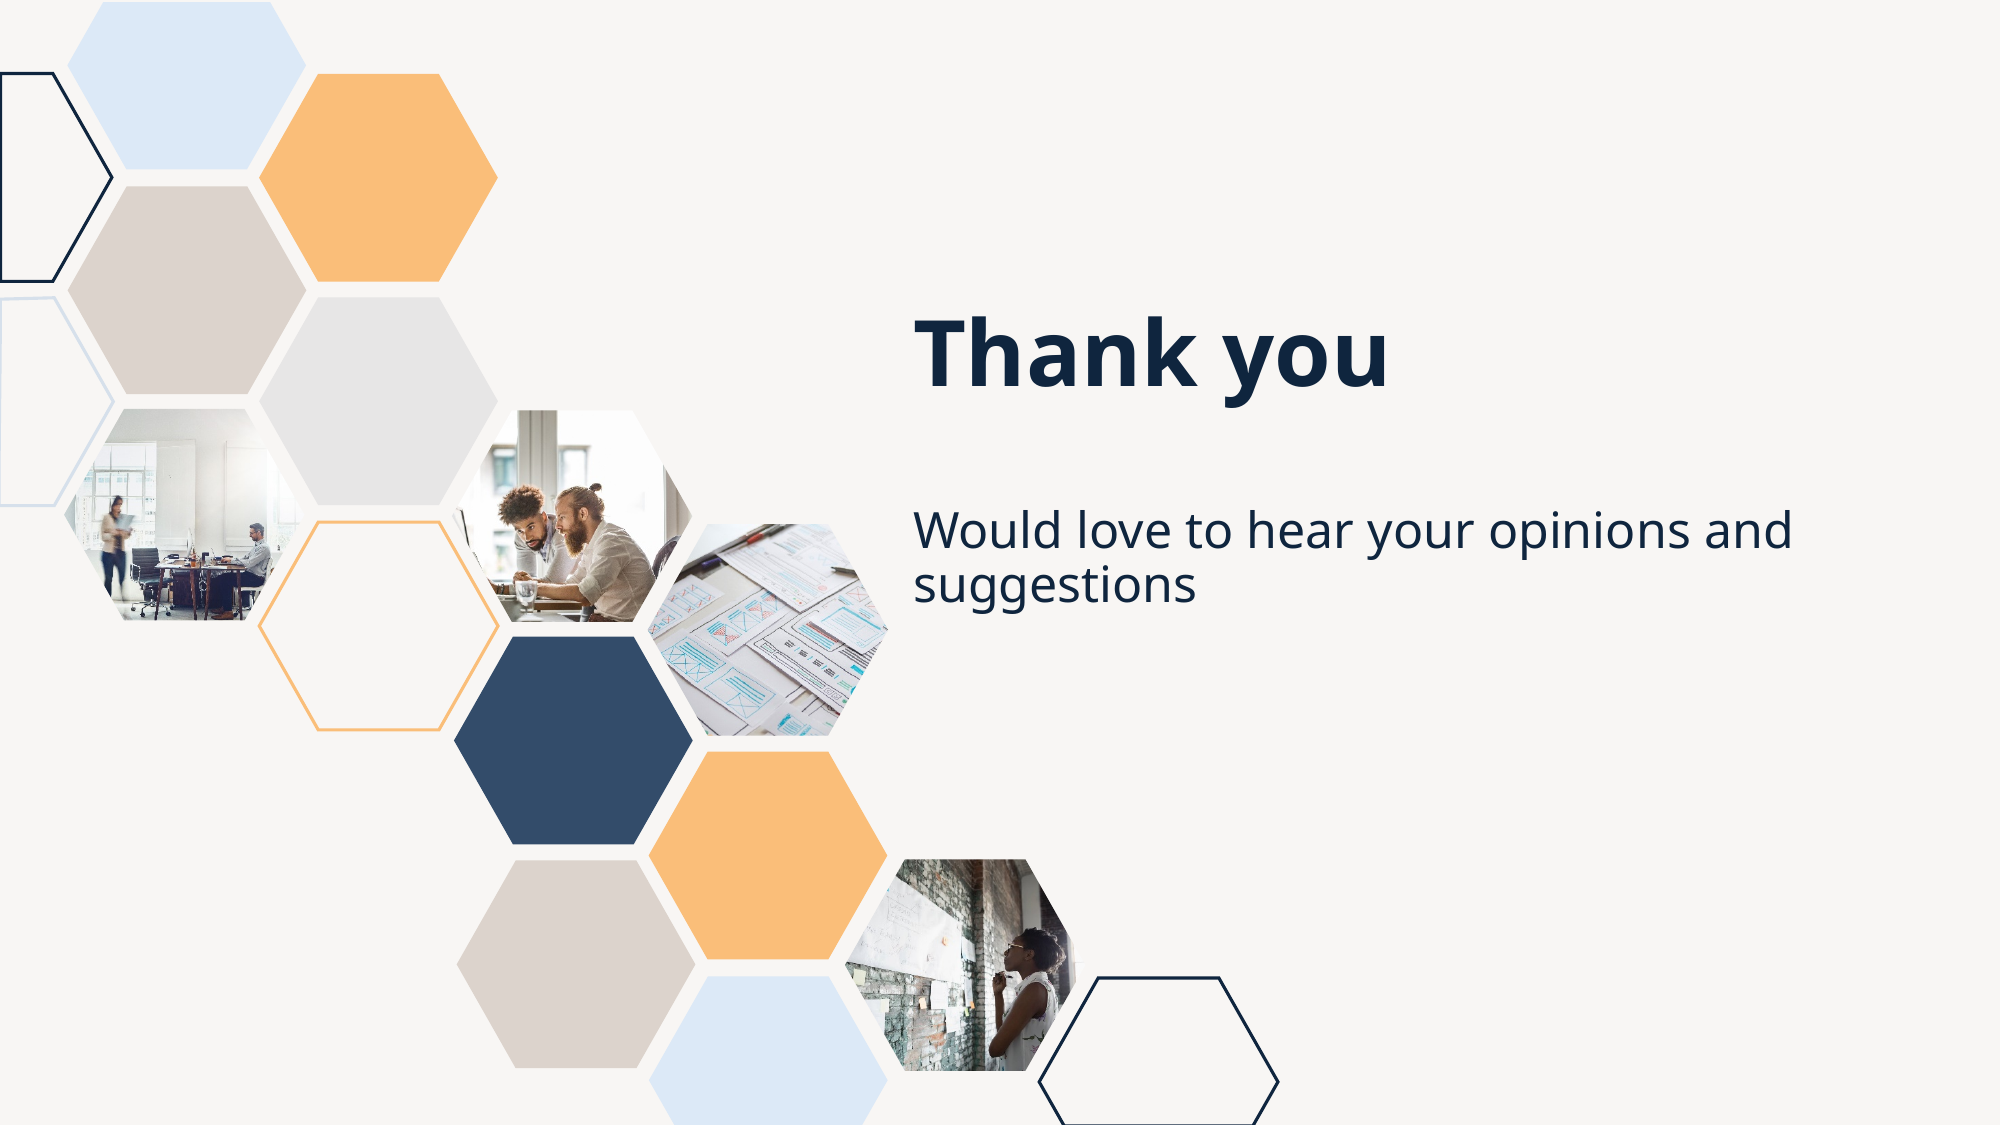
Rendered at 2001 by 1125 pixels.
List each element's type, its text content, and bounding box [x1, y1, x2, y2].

title Thank you Would love to hear your opinions and suggestions [898, 341, 1940, 621]
picture [64, 408, 305, 621]
picture [451, 410, 889, 736]
picture [844, 859, 1086, 1071]
